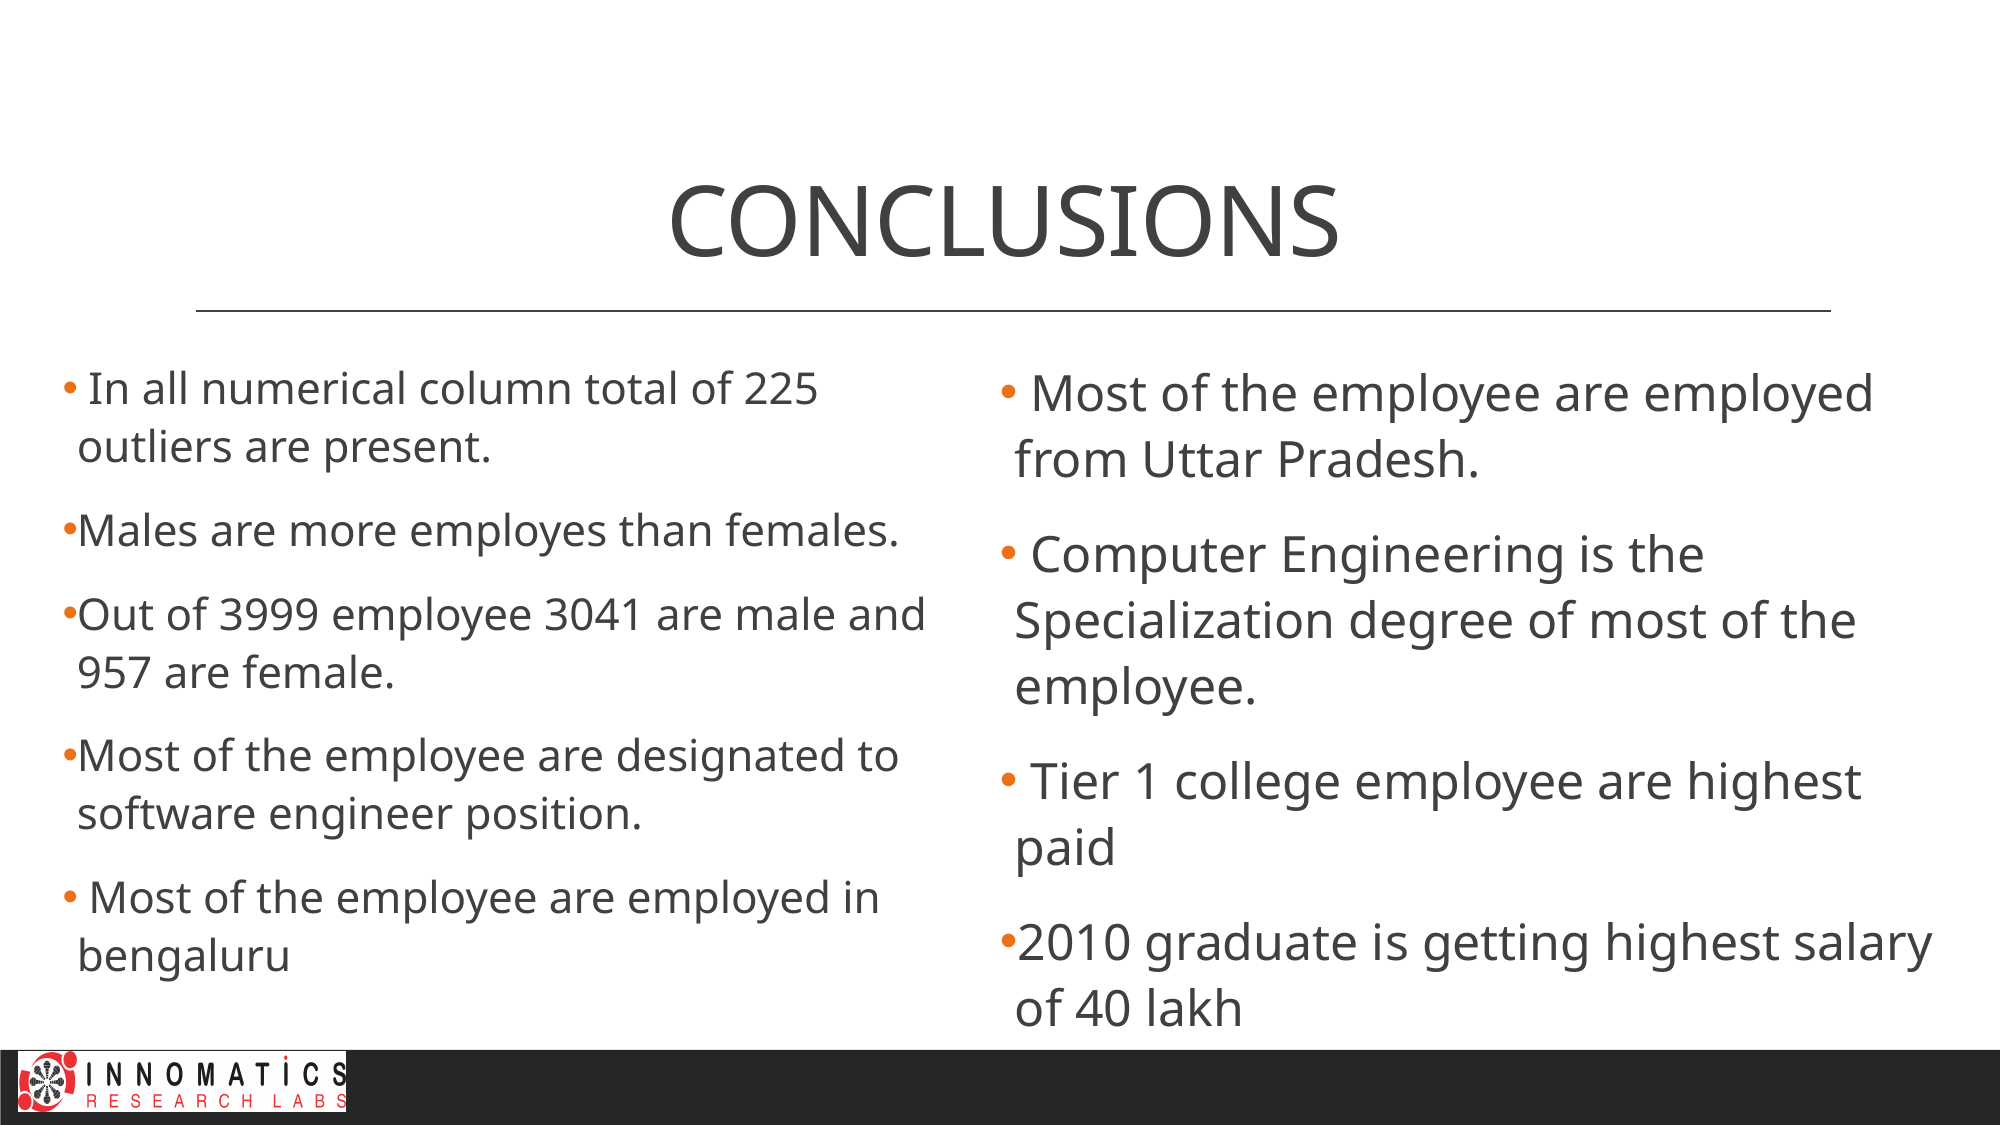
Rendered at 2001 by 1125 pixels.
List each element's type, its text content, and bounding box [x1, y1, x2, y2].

title CONCLUSIONS [180, 47, 1830, 285]
list Most of the employee are employed from Uttar Pradesh. Computer Engineering is the Specialization degree of most of the employee. Tier 1 college employee are highest paid 2010 graduate is getting highest salary of 40 lakh [999, 347, 1938, 1030]
list In all numerical column total of 225 outliers are present. Males are more employes than females. Out of 3999 employee 3041 are male and 957 are female. Most of the employee are designated to software engineer position. Most of the employee are employed in bengaluru [62, 347, 942, 999]
picture [17, 1050, 346, 1112]
